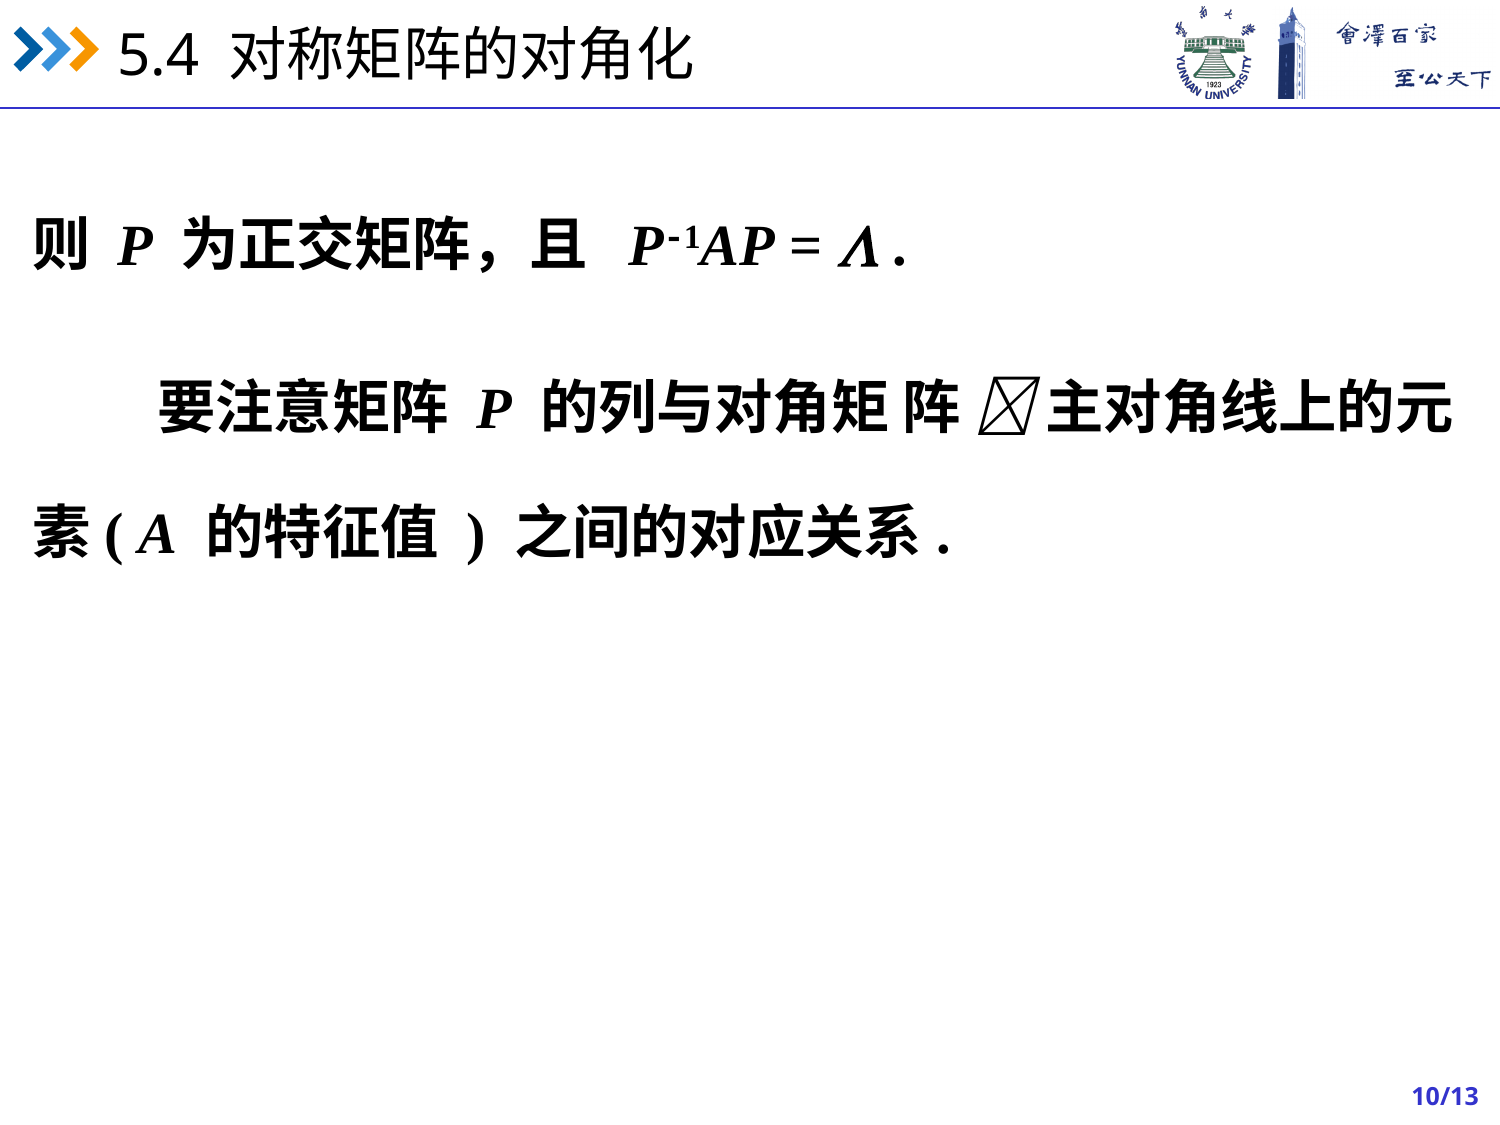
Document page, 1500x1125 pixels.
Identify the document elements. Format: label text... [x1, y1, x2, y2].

text_box 要注意矩阵 P 的列与对角矩 阵  主对角线上的元 [142, 362, 1500, 448]
picture [1175, 6, 1256, 99]
text_box 素( A 的特征值 ) 之间的对应关系. [17, 487, 1293, 573]
text_box 则 P 为正交矩阵，且 P-1AP =  . [17, 200, 993, 285]
picture [1272, 6, 1496, 99]
